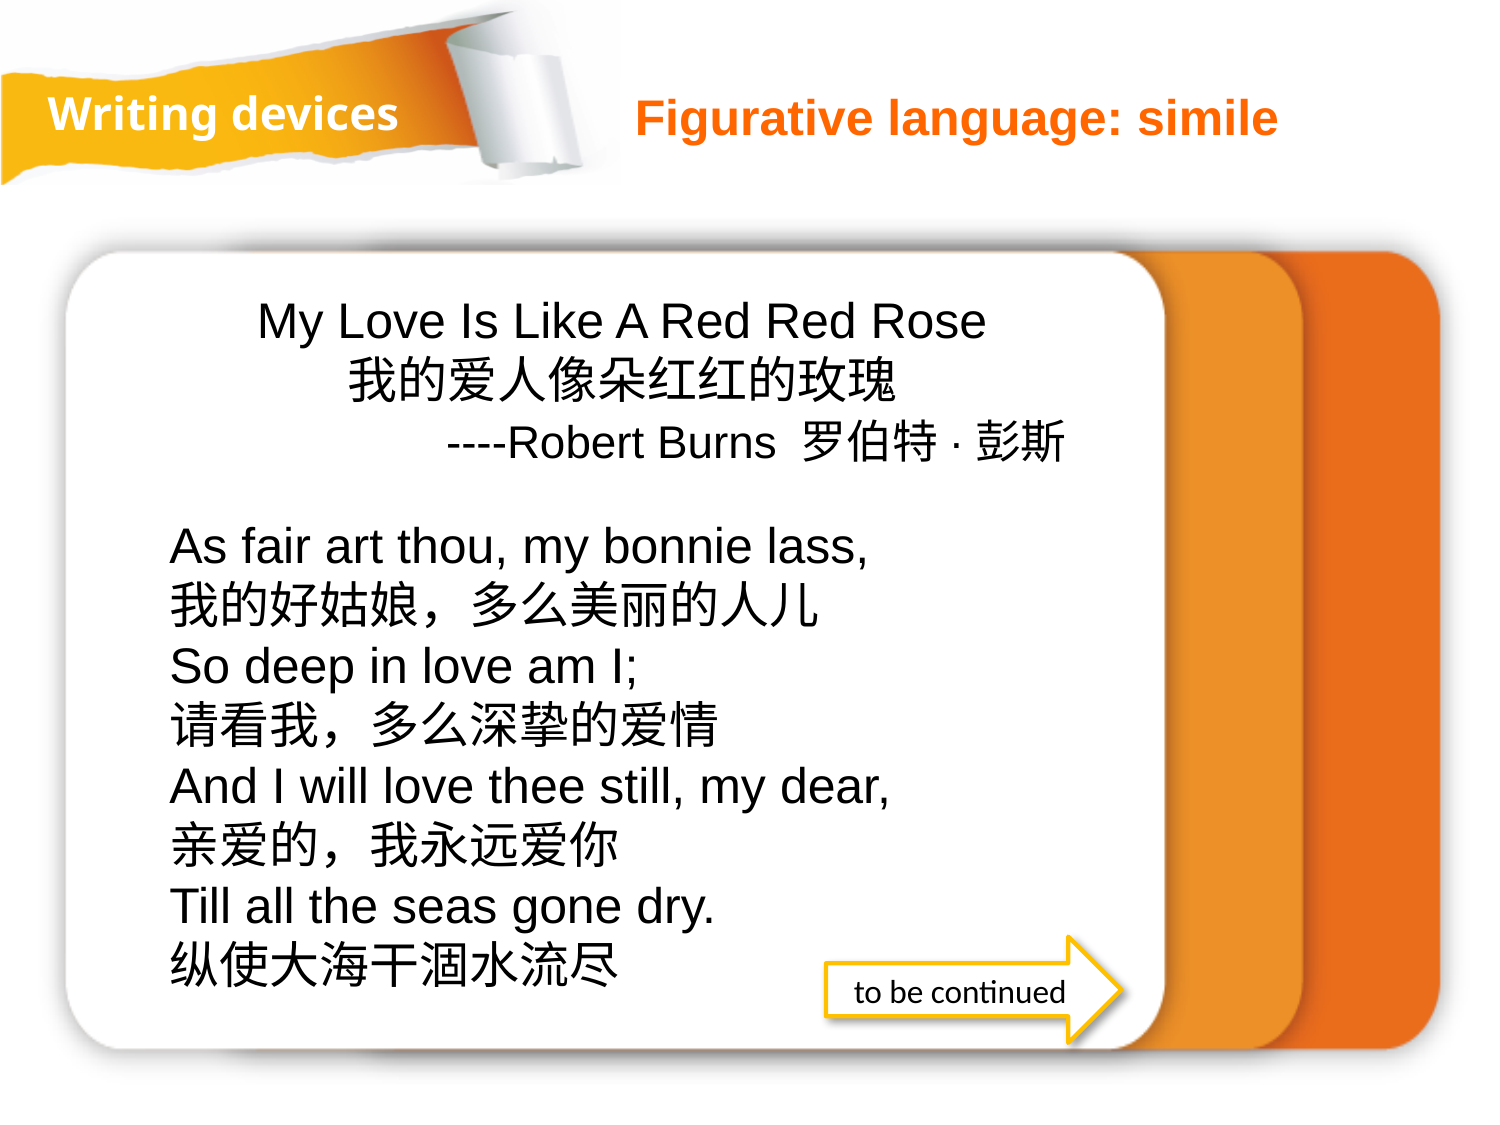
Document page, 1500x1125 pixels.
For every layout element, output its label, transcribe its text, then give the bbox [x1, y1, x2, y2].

text_box Figurative language: simile [625, 78, 1417, 153]
picture [0, 0, 1471, 1095]
